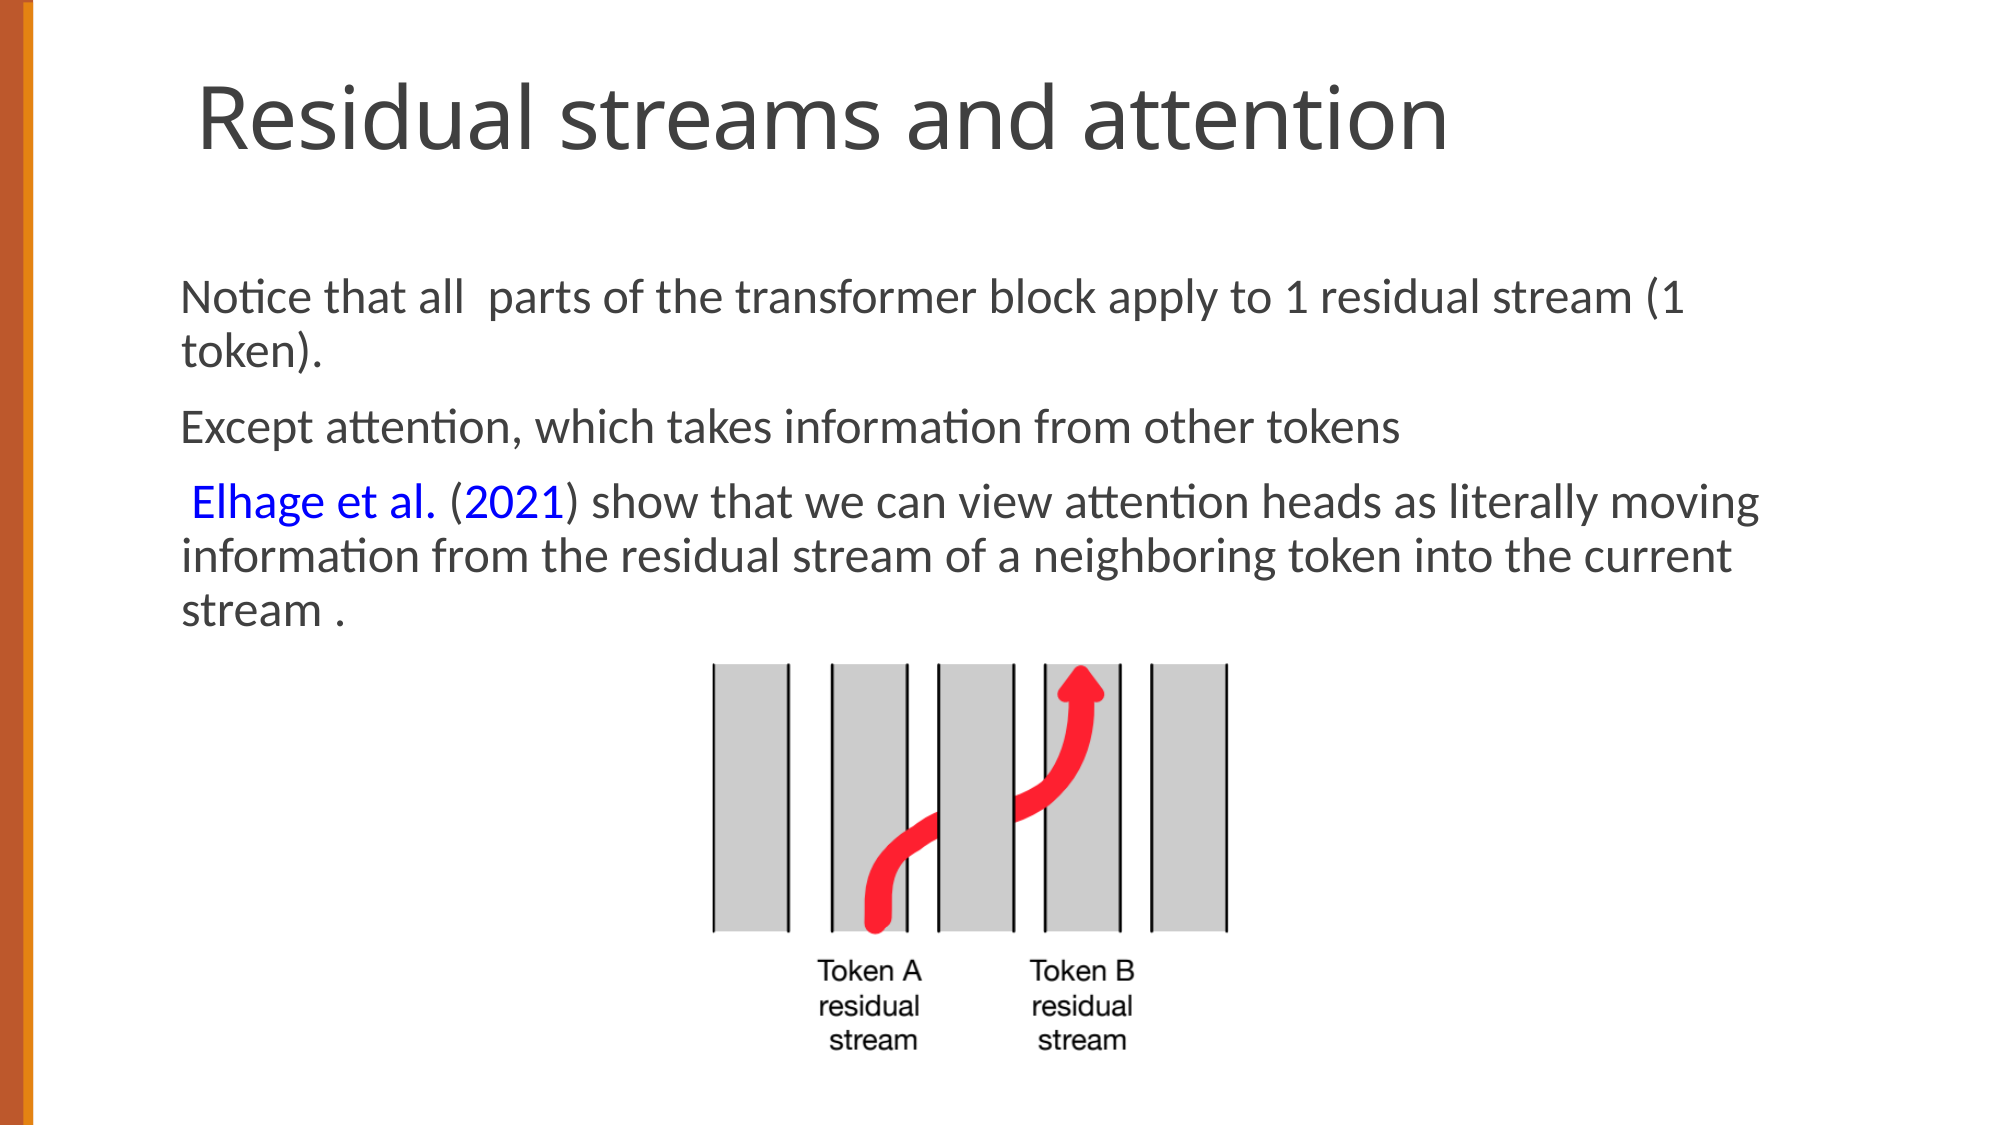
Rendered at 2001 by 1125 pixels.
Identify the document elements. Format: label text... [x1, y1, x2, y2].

picture [711, 661, 1229, 1063]
title Residual streams and attention [180, 26, 1830, 175]
list Notice that all parts of the transformer block apply to 1 residual stream (1 token). Except attention, which takes information from other tokens Elhage et al. (2021) show that we can view attention heads as literally moving information from the residual stream of a neighboring token into the current stream . [180, 262, 1830, 1013]
